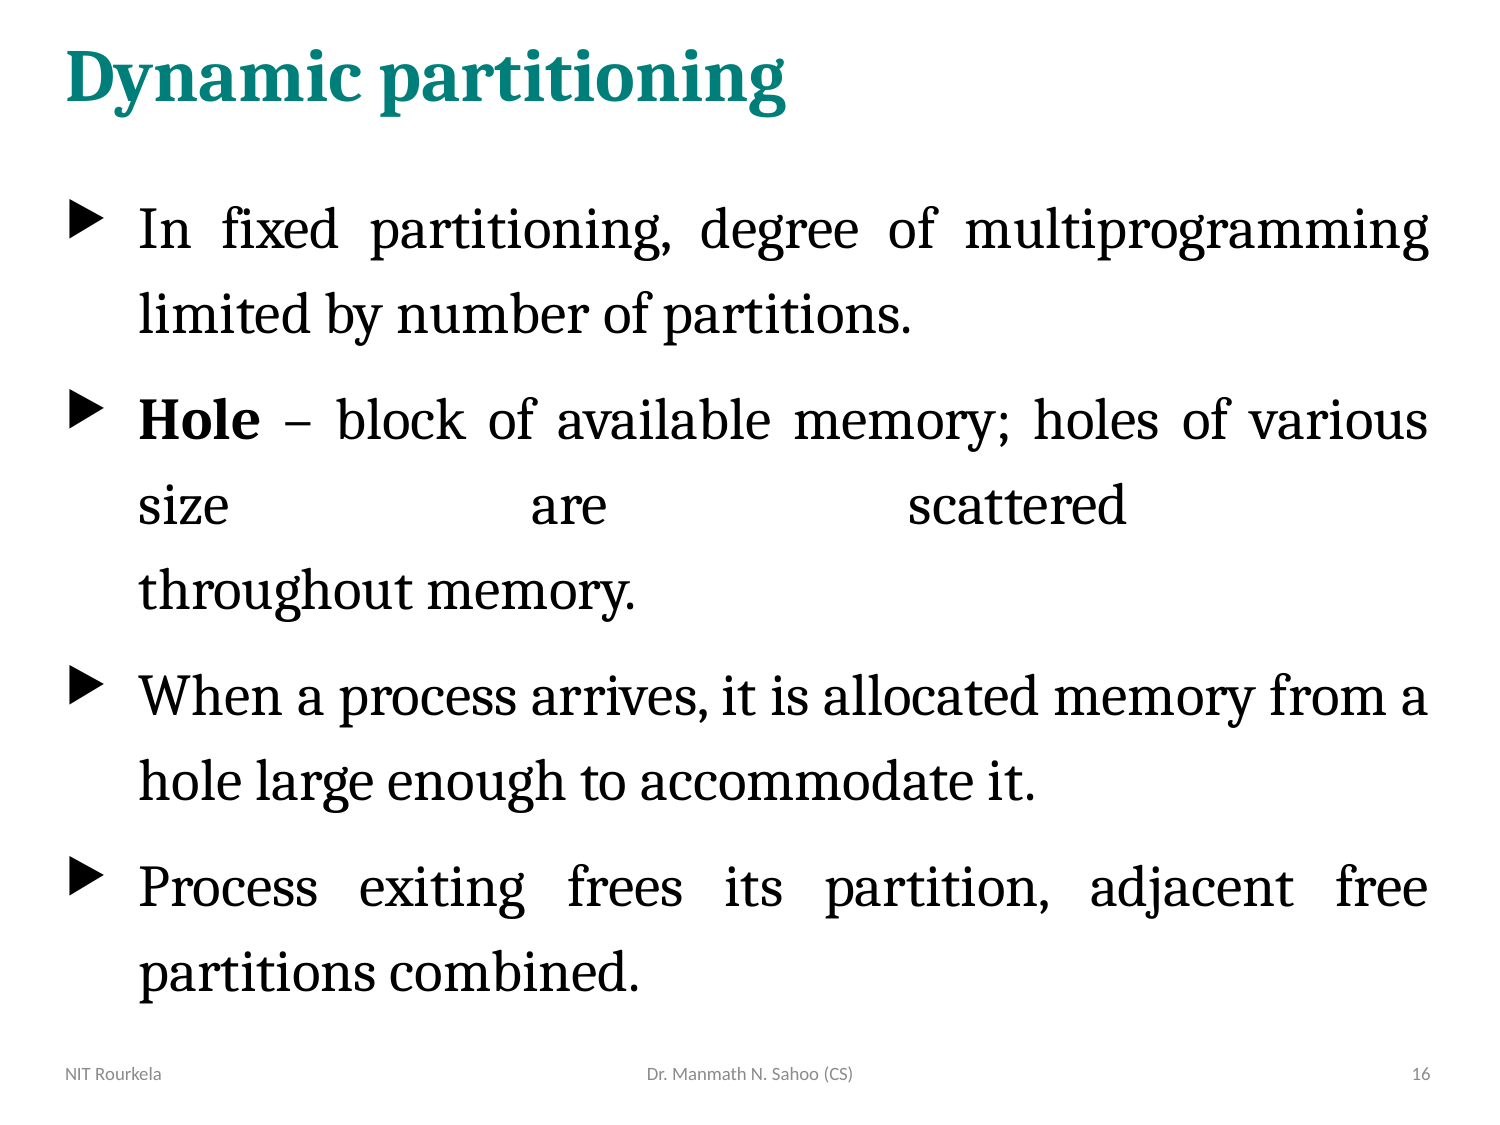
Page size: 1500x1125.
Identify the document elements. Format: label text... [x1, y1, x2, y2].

slide_number NIT Rourkela [50, 1042, 441, 1103]
slide_number 16 [1089, 1042, 1446, 1103]
list In fixed partitioning, degree of multiprogramming limited by number of partitions. Hole – block of available memory; holes of various size are scattered throughout memory. When a process arrives, it is allocated memory from a hole large enough to accommodate it. Process exiting frees its partition, adjacent free partitions combined. [50, 167, 1446, 1014]
footer Dr. Manmath N. Sahoo (CS) [496, 1042, 1004, 1103]
title Dynamic partitioning [50, 5, 1446, 149]
